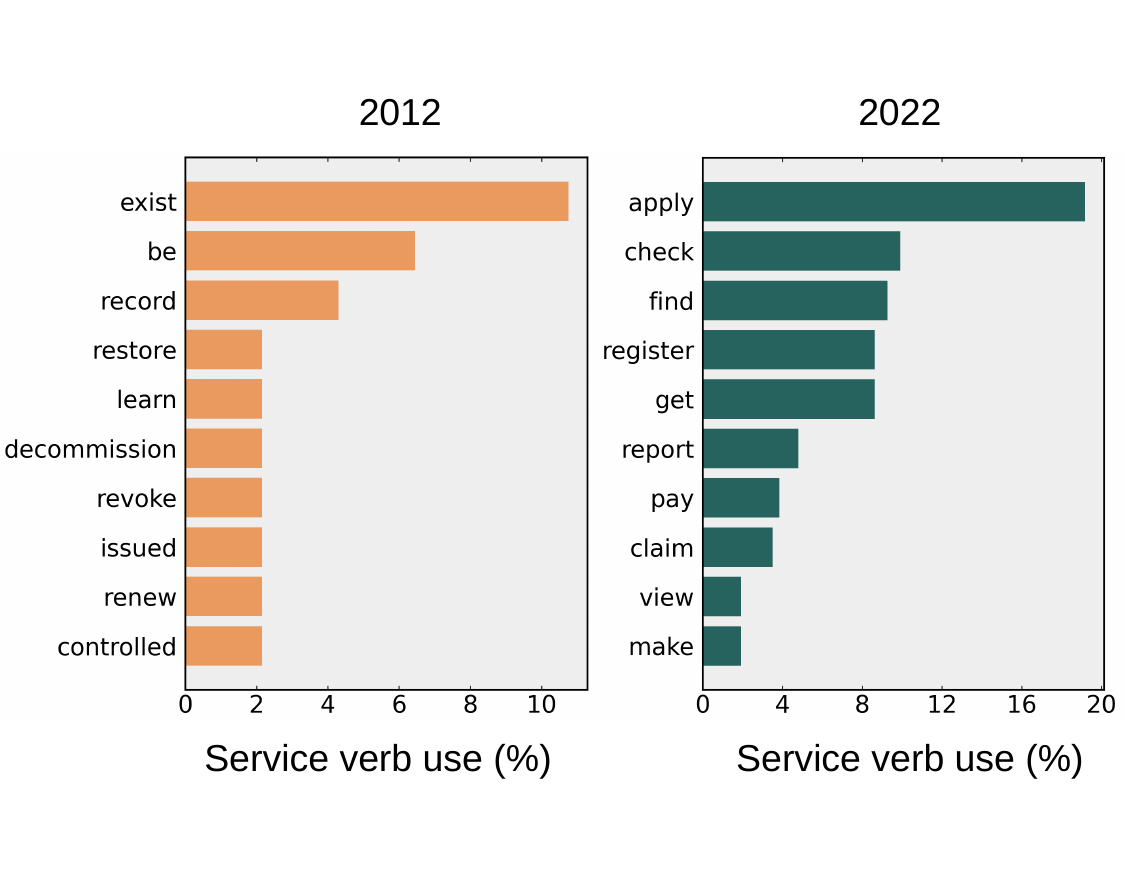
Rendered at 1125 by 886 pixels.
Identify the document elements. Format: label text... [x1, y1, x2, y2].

text_box 2022 [843, 80, 957, 140]
text_box Service verb use (%) [721, 726, 1099, 787]
text_box Service verb use (%) [189, 726, 567, 787]
text_box 2012 [344, 80, 457, 141]
picture [1, 149, 1125, 720]
